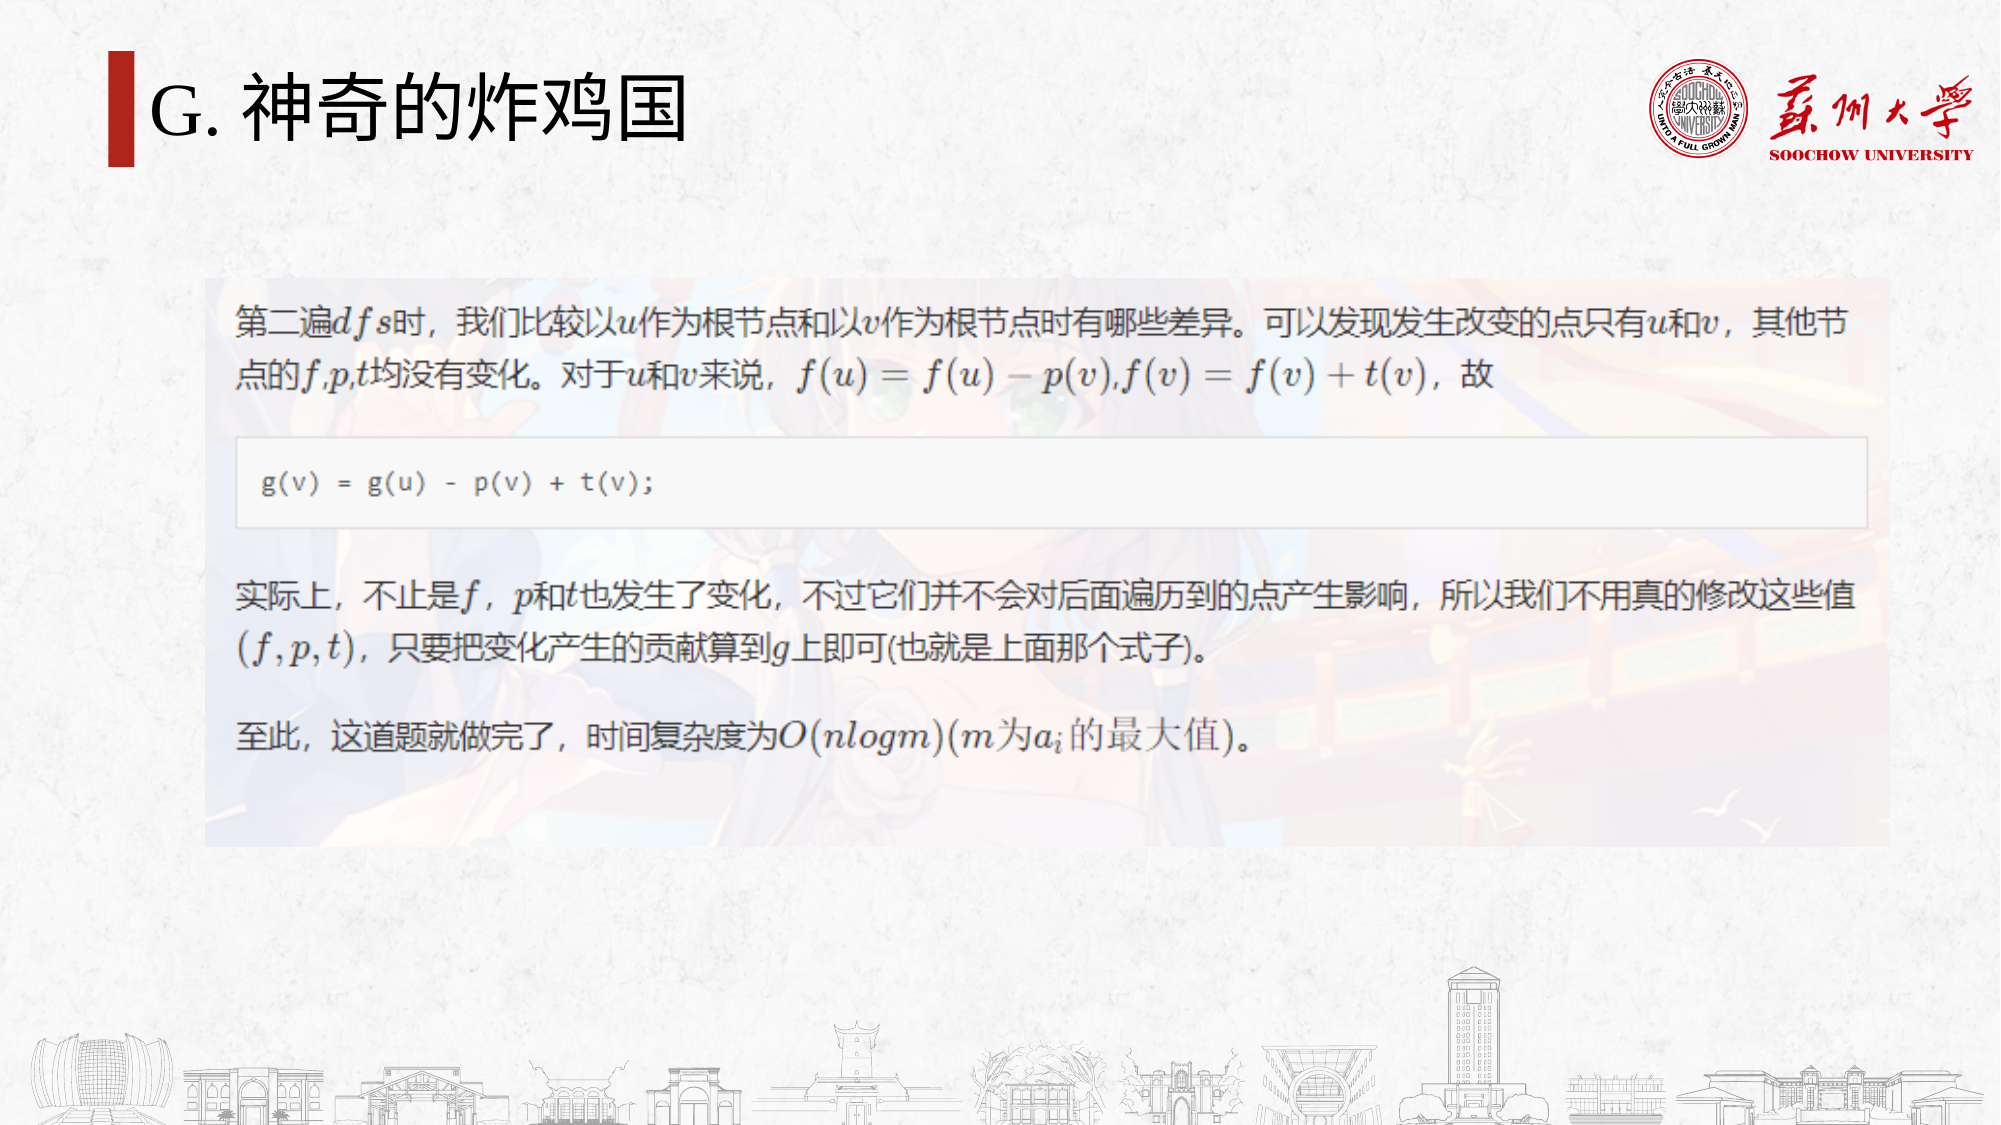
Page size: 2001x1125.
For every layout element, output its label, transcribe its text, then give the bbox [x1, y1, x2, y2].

picture [1627, 52, 2000, 171]
title G.神奇的炸鸡国 [108, 52, 1890, 169]
picture [205, 278, 1890, 847]
